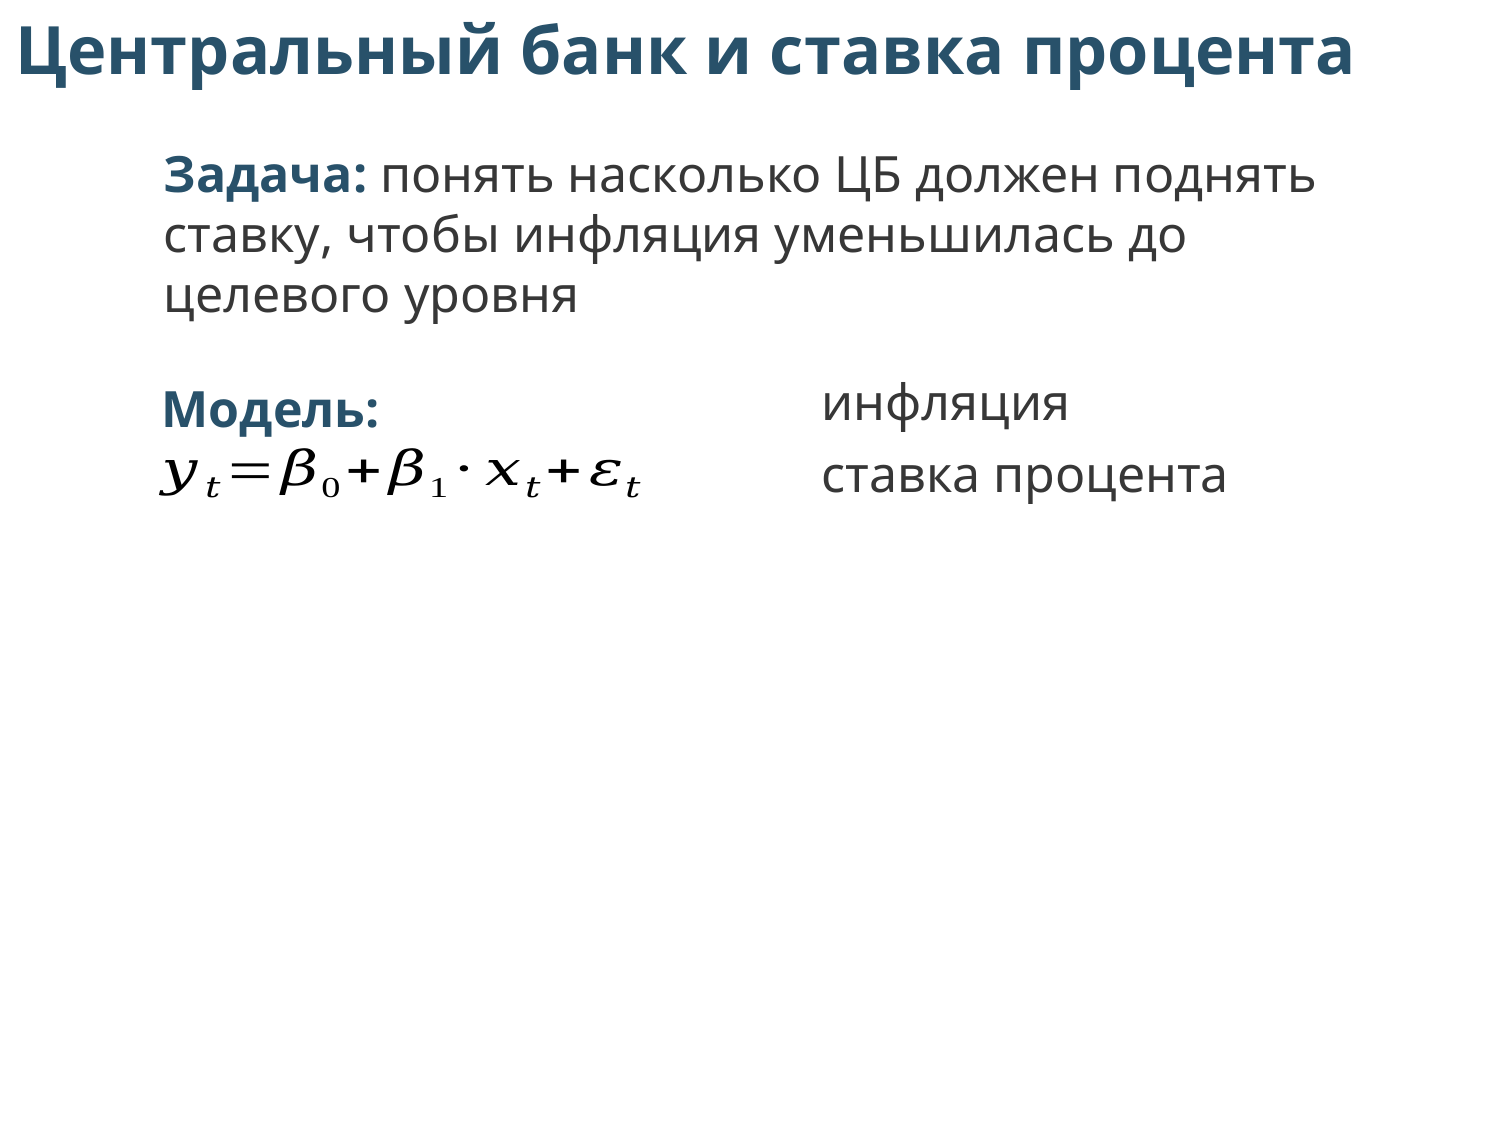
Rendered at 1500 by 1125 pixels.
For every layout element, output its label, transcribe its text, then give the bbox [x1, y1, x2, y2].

text_box Модель: [146, 370, 395, 445]
text_box Центральный банк и ставка процента [0, 0, 1500, 96]
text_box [135, 125, 1371, 350]
